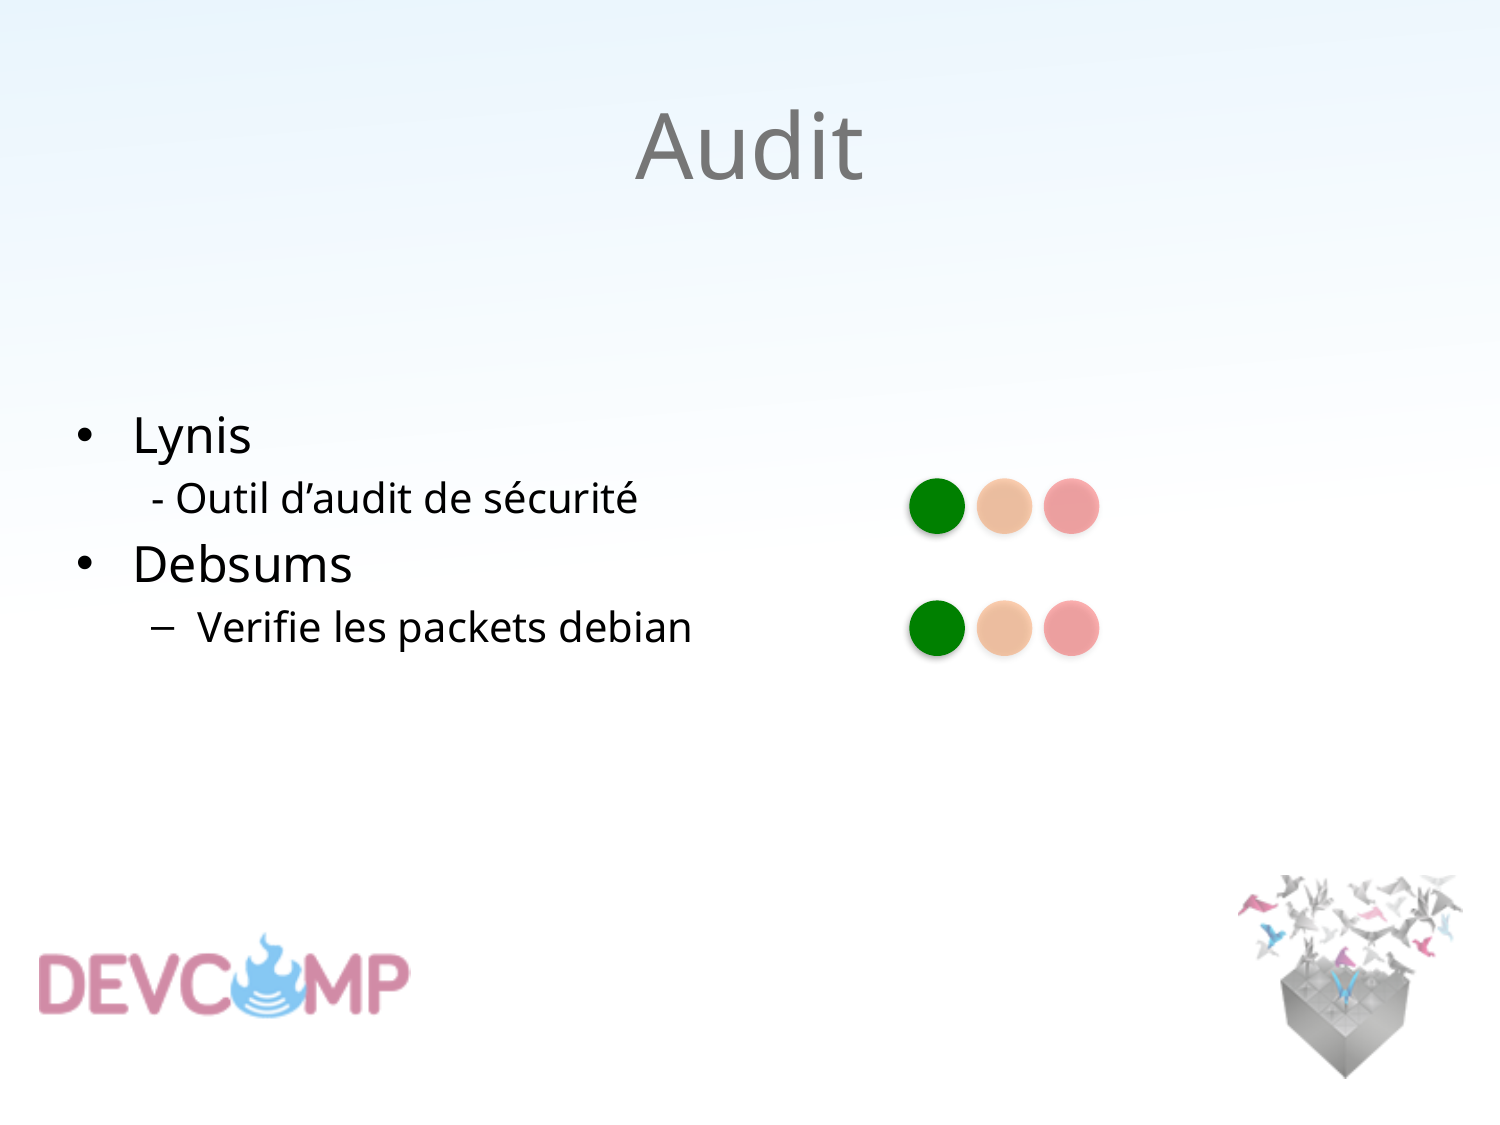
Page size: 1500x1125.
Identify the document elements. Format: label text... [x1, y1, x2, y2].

text_box [908, 477, 966, 535]
picture [1237, 875, 1463, 1079]
list Lynis - Outil d’audit de sécurité Debsums Verifie les packets debian [61, 396, 1412, 707]
text_box [1043, 599, 1101, 657]
text_box [976, 599, 1034, 657]
picture [39, 931, 411, 1022]
text_box [908, 599, 966, 657]
text_box [976, 477, 1034, 535]
text_box [1043, 477, 1101, 535]
text_box Audit [0, 80, 1500, 251]
